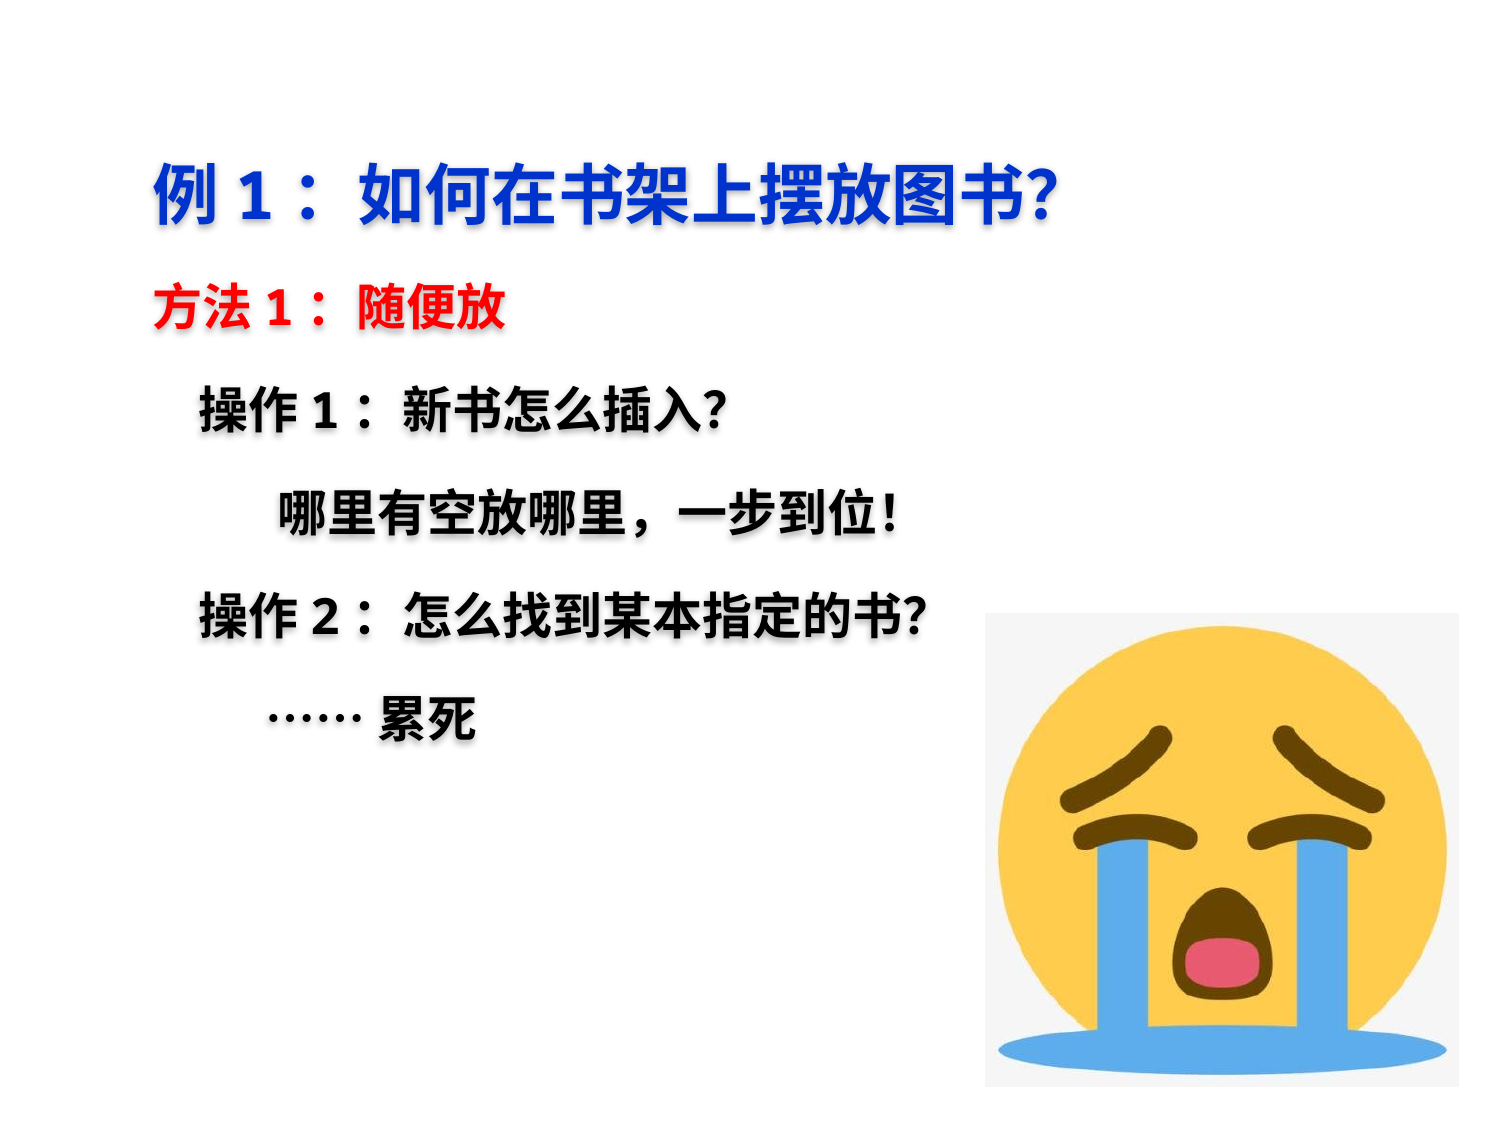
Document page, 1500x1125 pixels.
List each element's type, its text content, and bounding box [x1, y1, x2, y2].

picture [985, 613, 1459, 1088]
text_box 例1：如何在书架上摆放图书？ 方法1：随便放 操作1：新书怎么插入？ 哪里有空放哪里，一步到位！ 操作2：怎么找到某本指定的书？ ……累死 [137, 121, 1435, 755]
